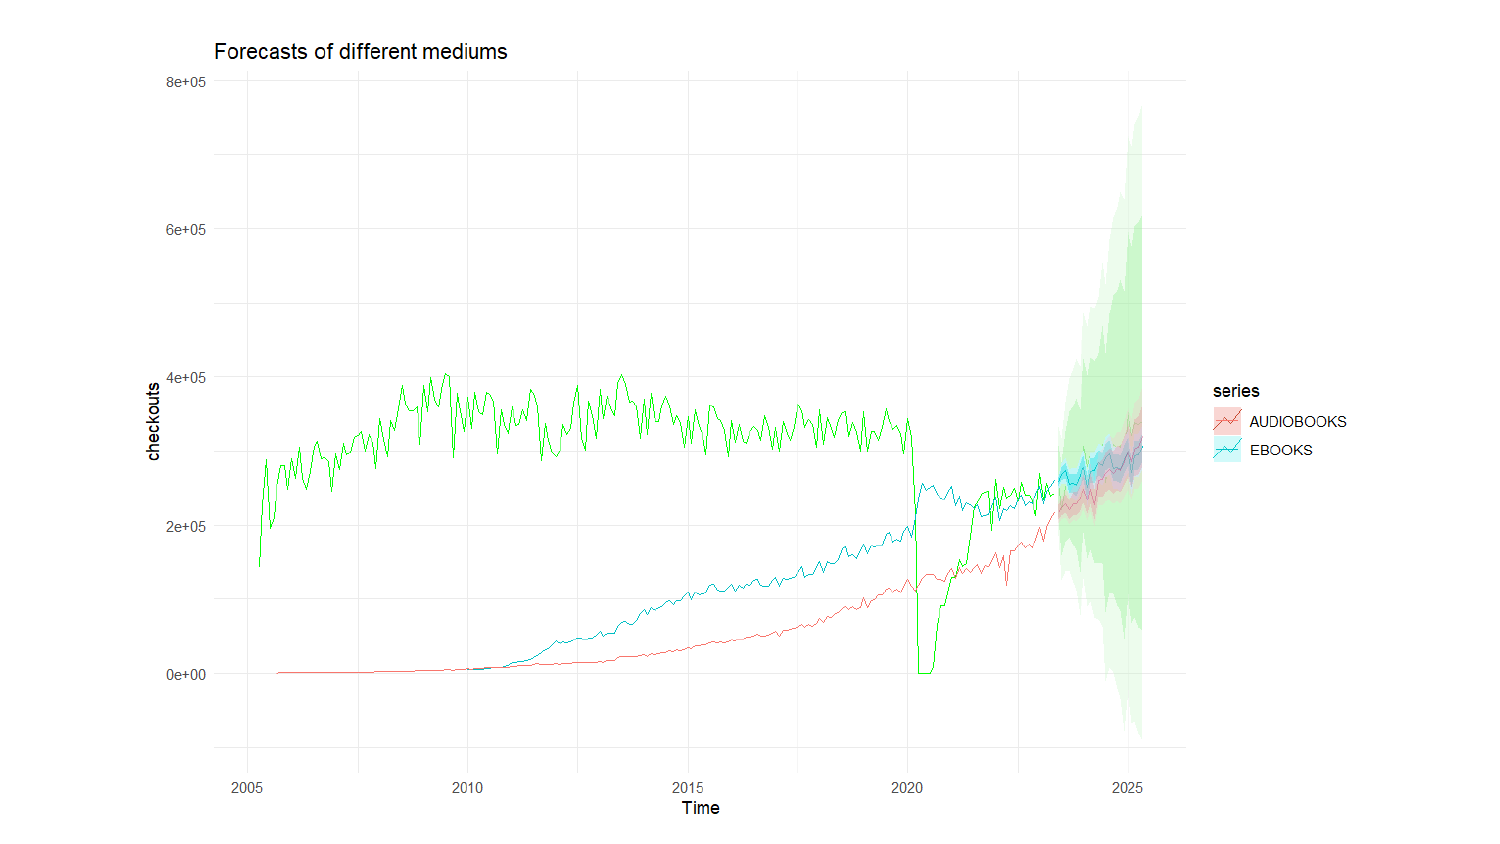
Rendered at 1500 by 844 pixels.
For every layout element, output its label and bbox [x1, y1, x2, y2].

picture [135, 31, 1365, 827]
